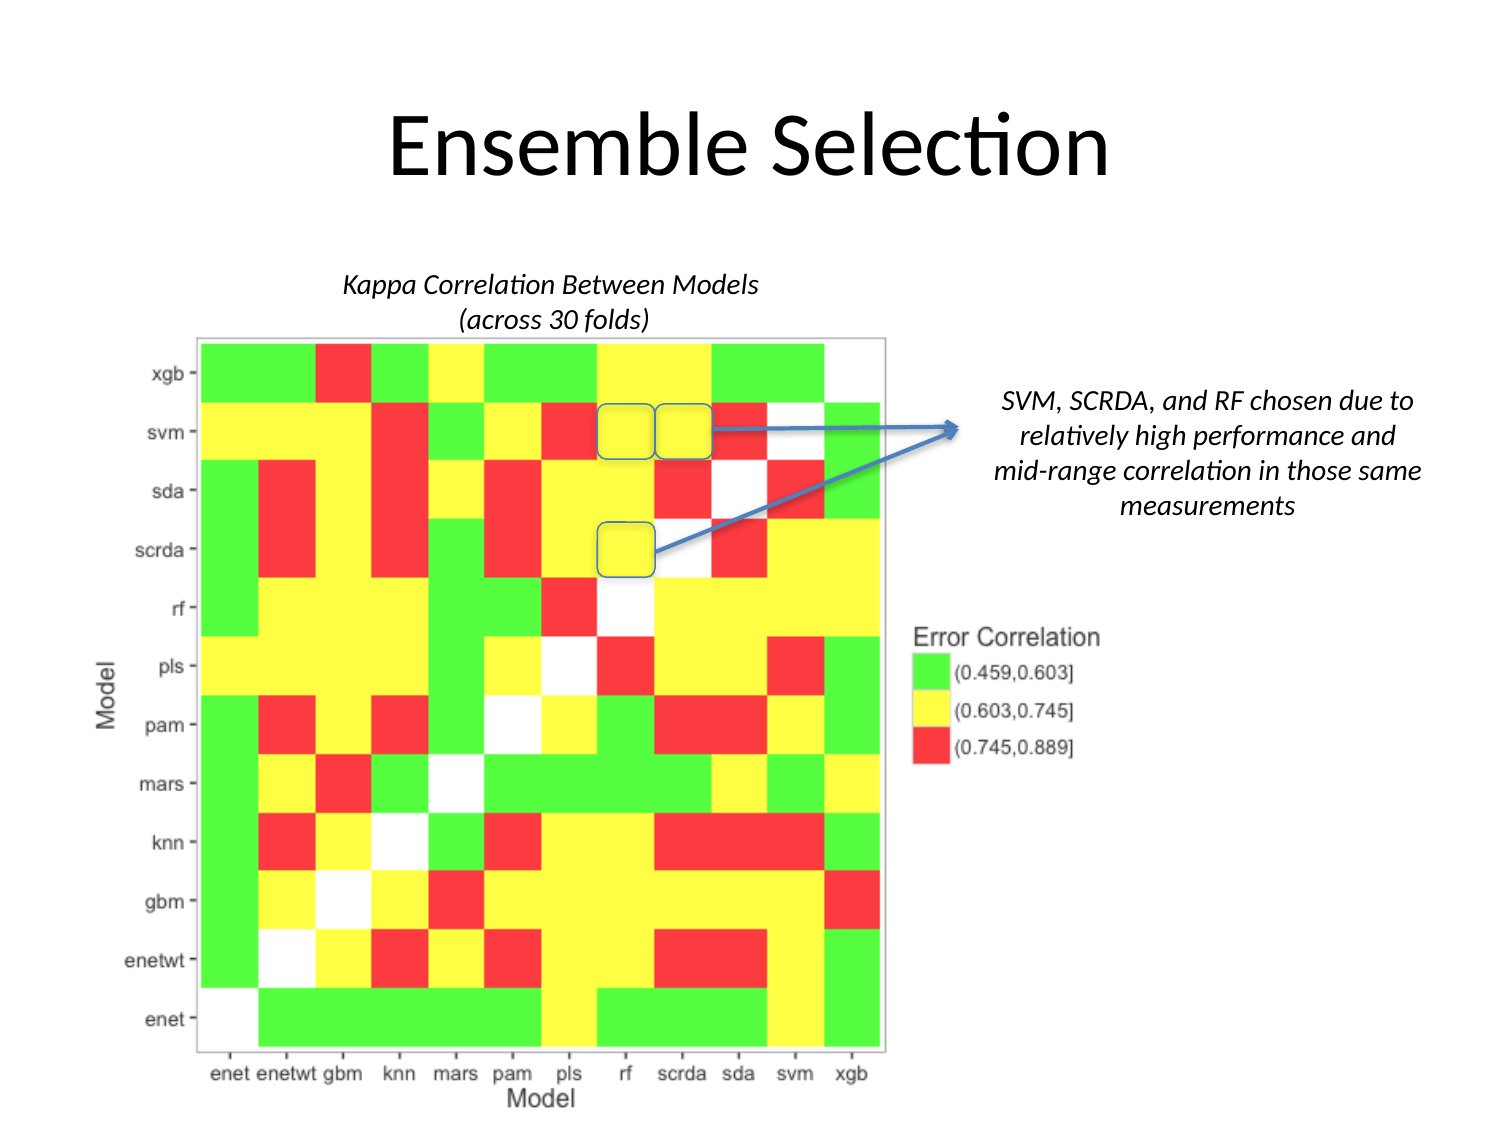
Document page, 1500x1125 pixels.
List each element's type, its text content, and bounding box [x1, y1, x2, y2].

title Ensemble Selection [75, 45, 1425, 233]
text_box Kappa Correlation Between Models (across 30 folds) [197, 257, 912, 323]
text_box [654, 428, 960, 553]
picture [78, 325, 1142, 1125]
text_box SVM, SCRDA, and RF chosen due to relatively high performance and mid-range correlation in those same measurements [1146, 373, 1440, 529]
